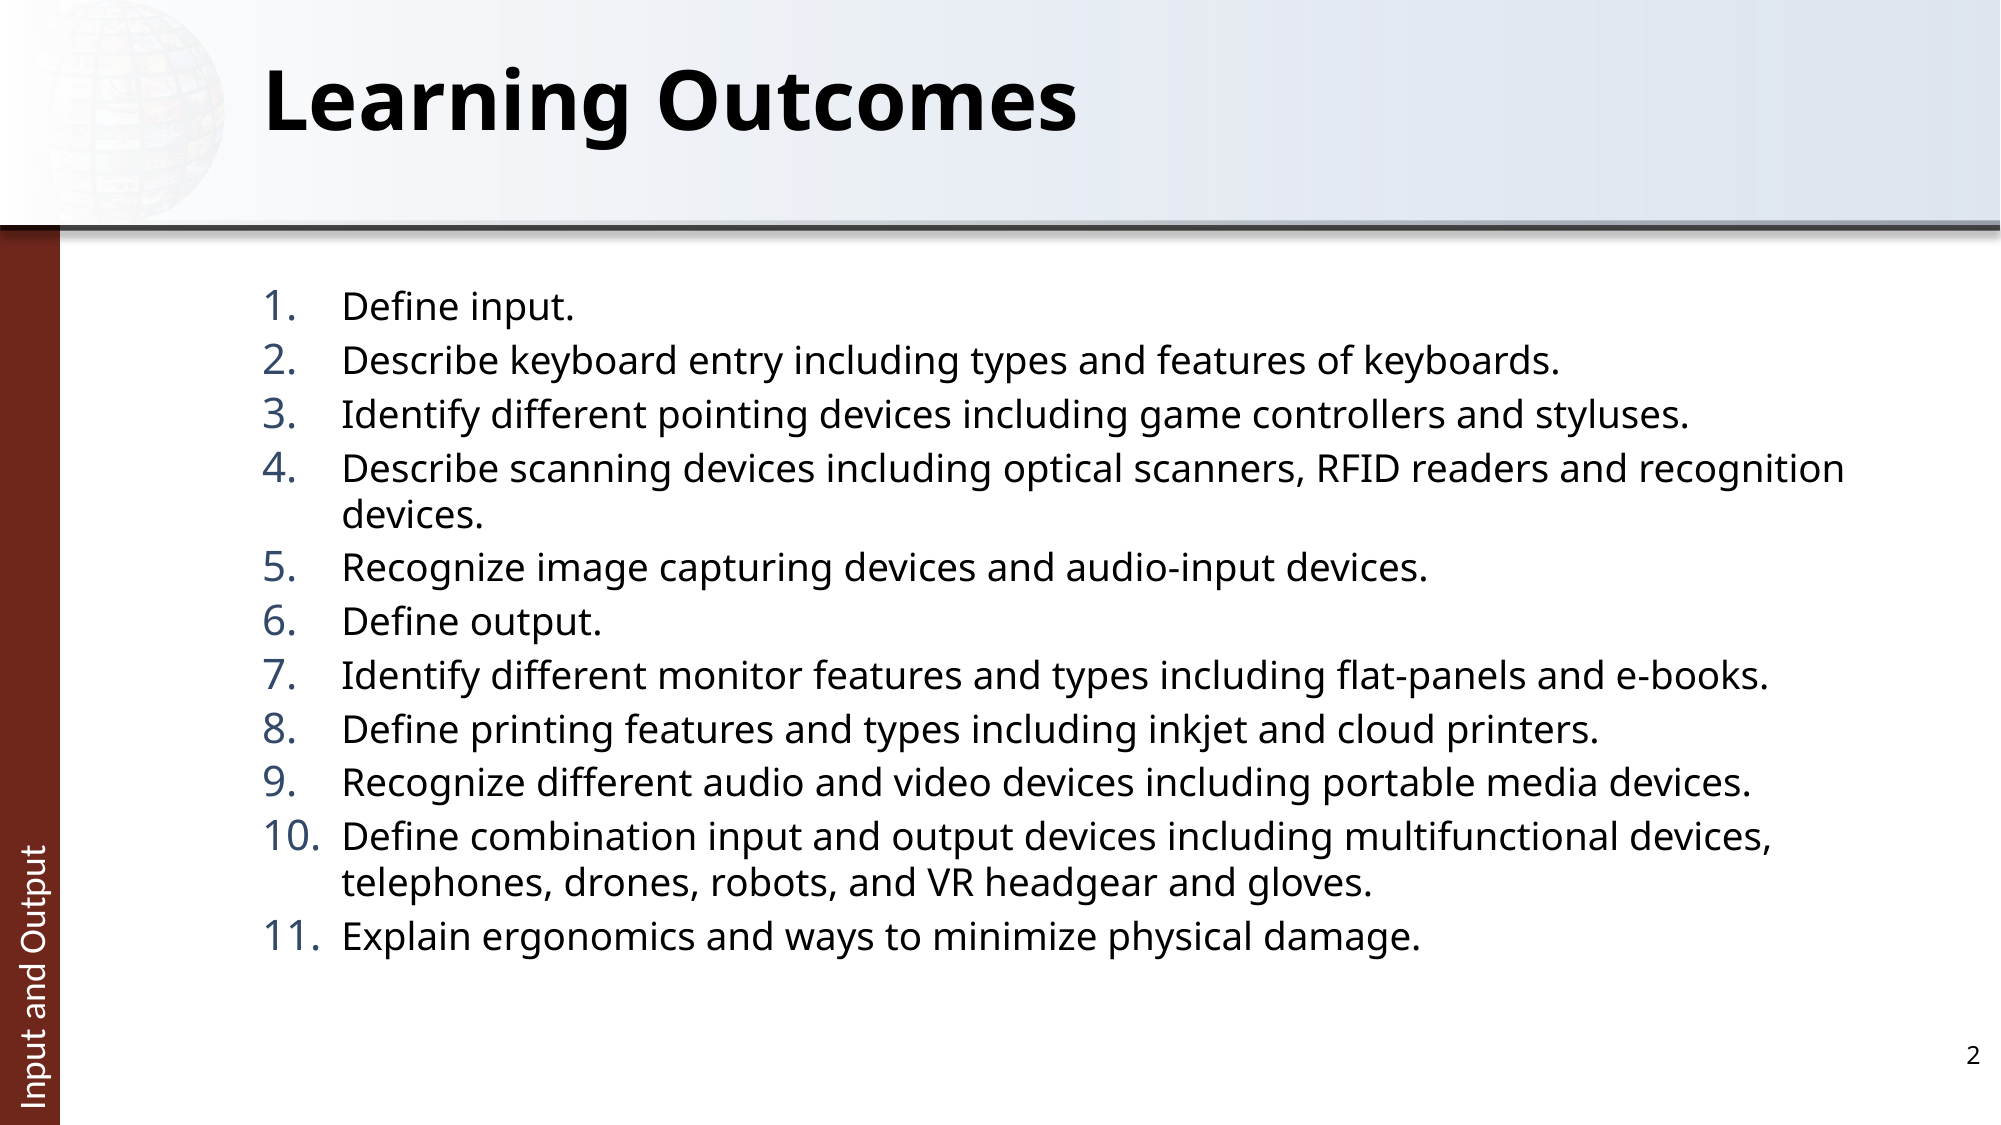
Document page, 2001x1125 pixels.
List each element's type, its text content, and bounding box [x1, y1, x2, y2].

slide_number 2 [1795, 1033, 1996, 1079]
title Learning Outcomes [247, 0, 1985, 195]
list Define input. Describe keyboard entry including types and features of keyboards. Identify different pointing devices including game controllers and styluses. Describe scanning devices including optical scanners, RFID readers and recognition devices. Recognize image capturing devices and audio-input devices. Define output. Identify different monitor features and types including flat-panels and e-books. Define printing features and types including inkjet and cloud printers. Recognize different audio and video devices including portable media devices. Define combination input and output devices including multifunctional devices, telephones, drones, robots, and VR headgear and gloves. Explain ergonomics and ways to minimize physical damage. [247, 275, 1888, 982]
